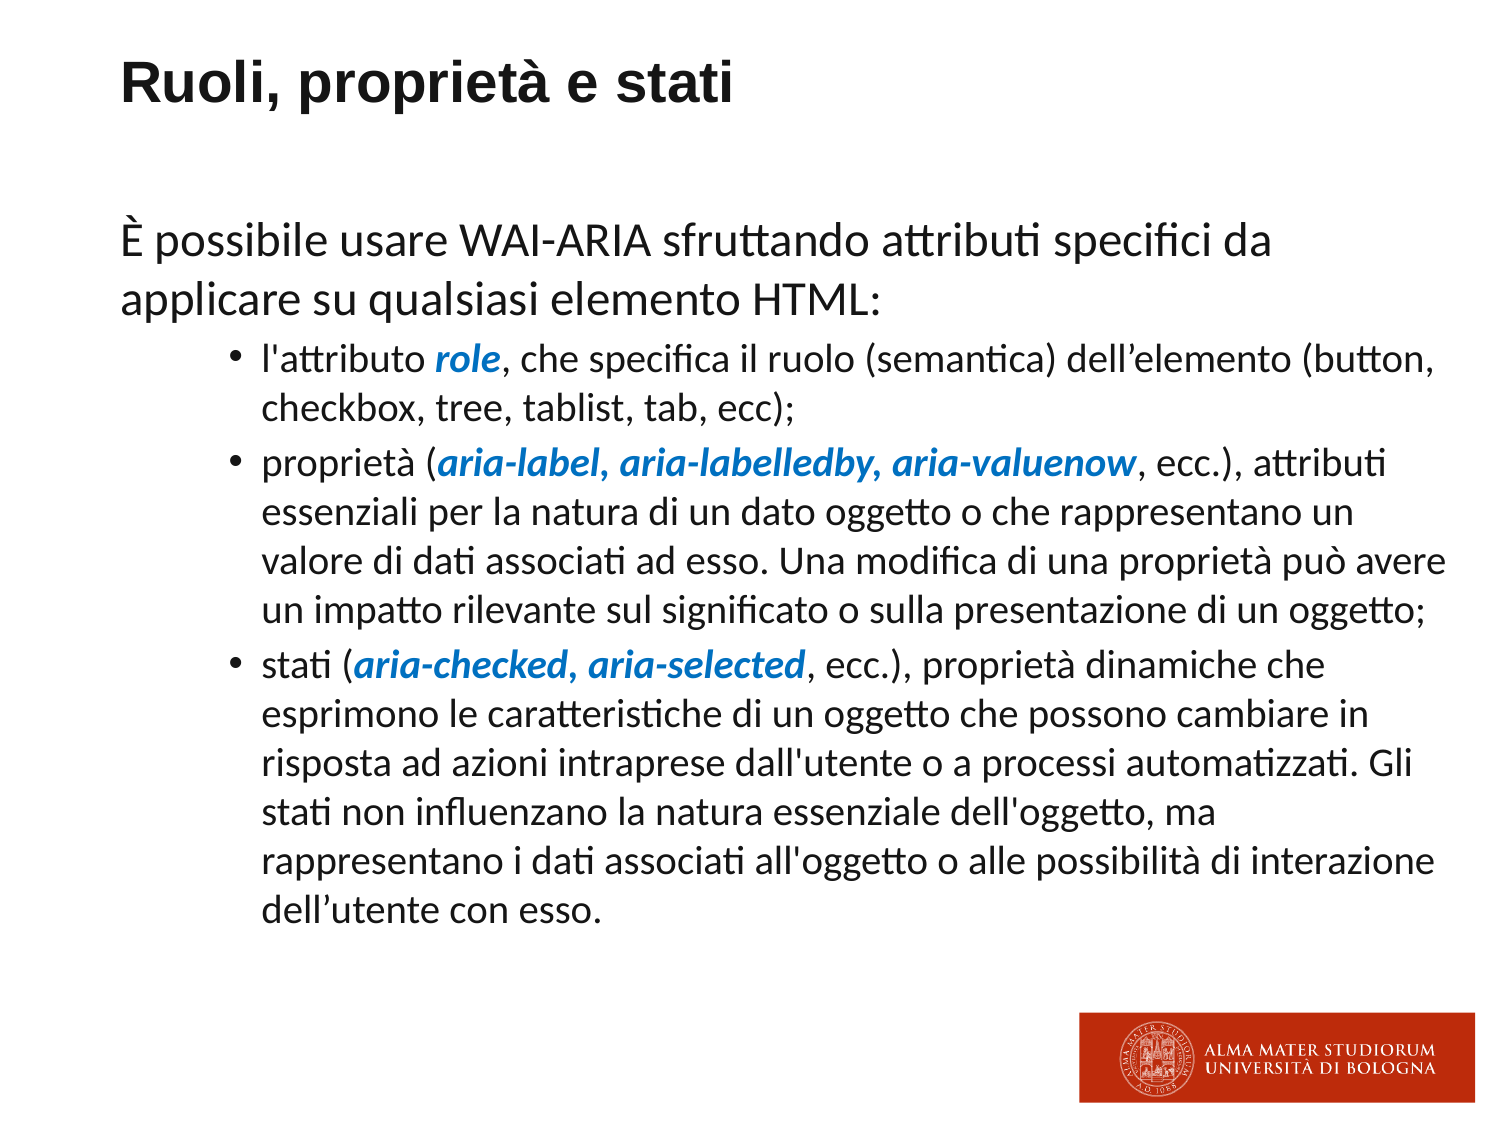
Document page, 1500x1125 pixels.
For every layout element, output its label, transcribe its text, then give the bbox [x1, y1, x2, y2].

picture [1112, 1014, 1442, 1102]
title Ruoli, proprietà e stati [111, 0, 1463, 176]
list È possibile usare WAI-ARIA sfruttando attributi specifici da applicare su qualsiasi elemento HTML: l'attributo role, che specifica il ruolo (semantica) dell’elemento (button, checkbox, tree, tablist, tab, ecc); proprietà (aria-label, aria-labelledby, aria-valuenow, ecc.), attributi essenziali per la natura di un dato oggetto o che rappresentano un valore di dati associati ad esso. Una modifica di una proprietà può avere un impatto rilevante sul significato o sulla presentazione di un oggetto; stati (aria-checked, aria-selected, ecc.), proprietà dinamiche che esprimono le caratteristiche di un oggetto che possono cambiare in risposta ad azioni intraprese dall'utente o a processi automatizzati. Gli stati non influenzano la natura essenziale dell'oggetto, ma rappresentano i dati associati all'oggetto o alle possibilità di interazione dell’utente con esso. [111, 199, 1463, 1001]
